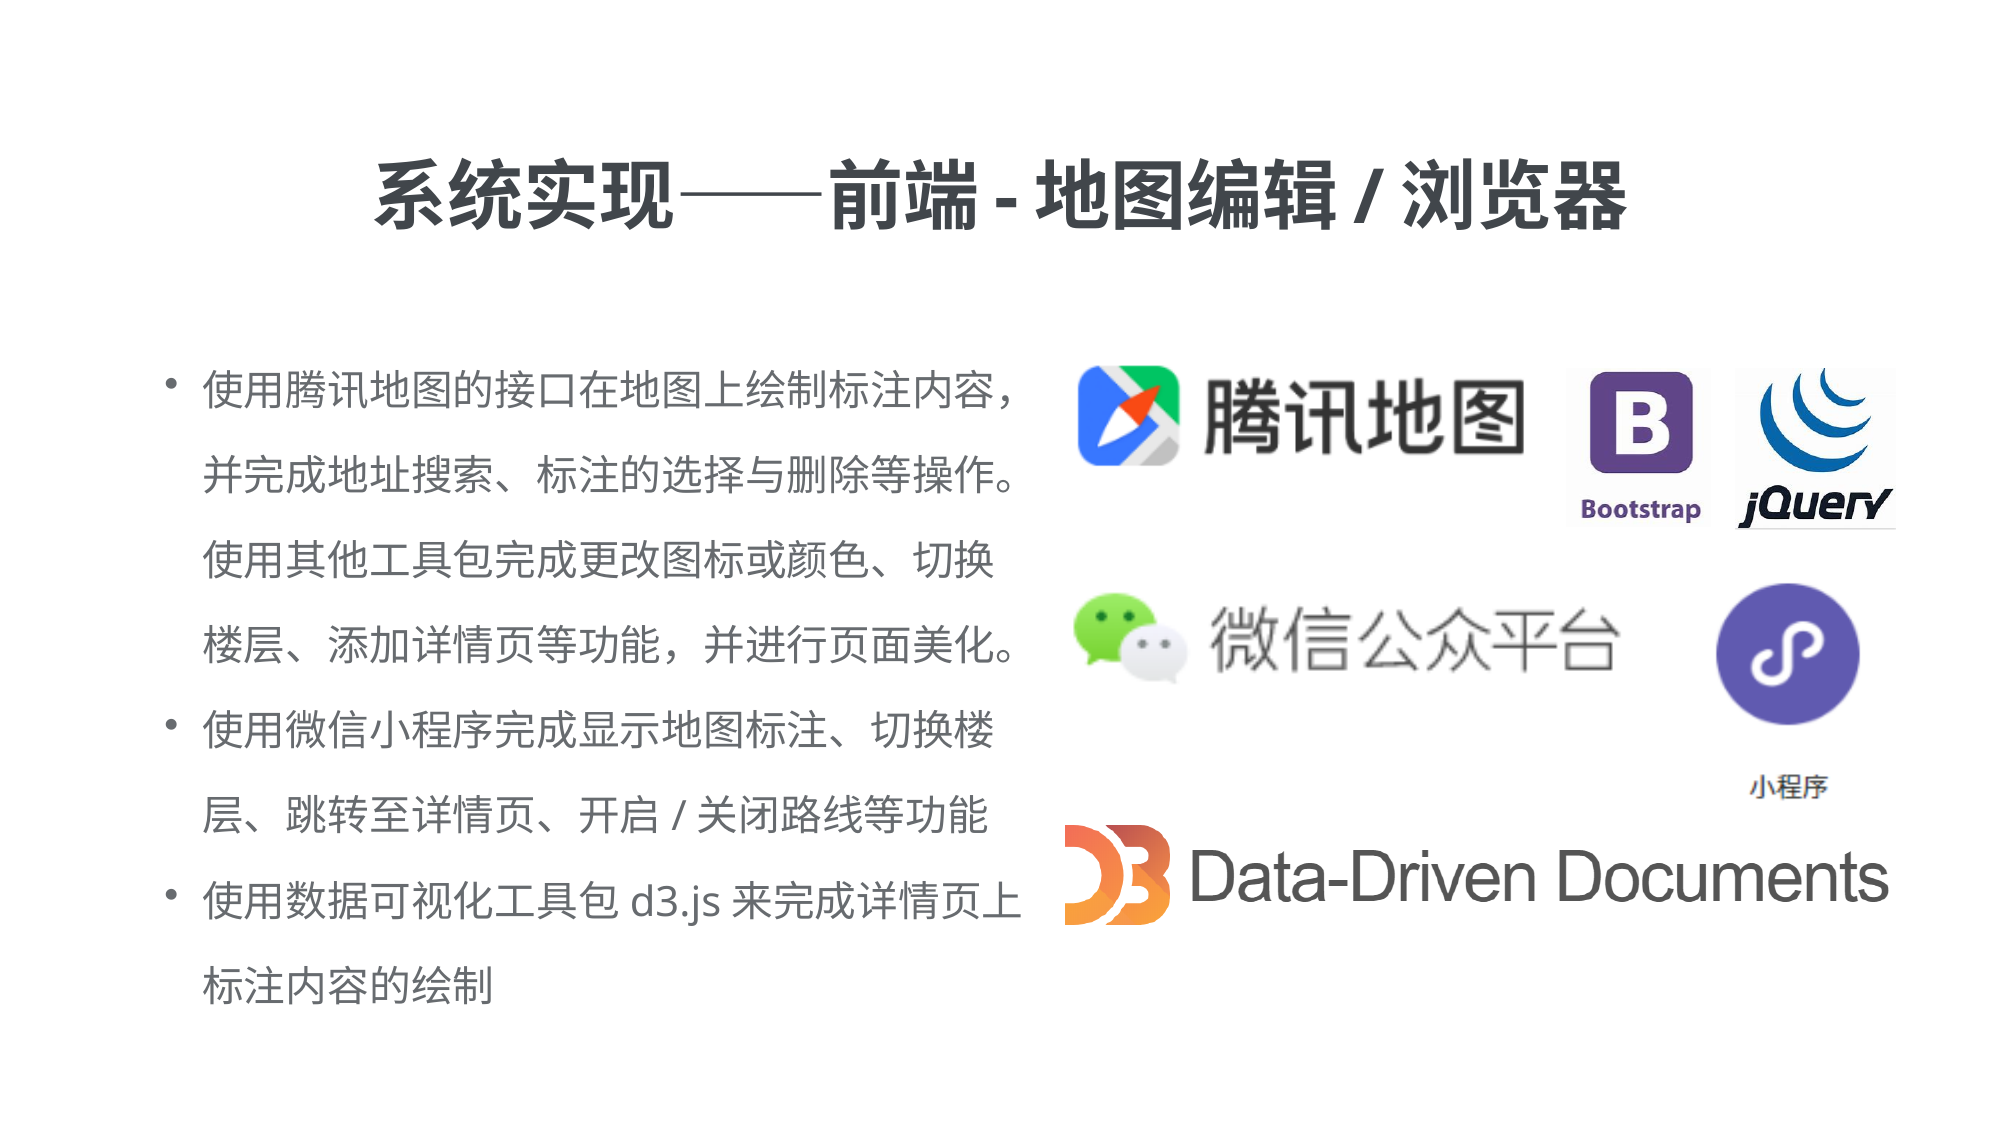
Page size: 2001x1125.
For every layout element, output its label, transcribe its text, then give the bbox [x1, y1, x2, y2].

picture [1735, 368, 1896, 530]
picture [1049, 564, 1896, 938]
text_box 使用腾讯地图的接口在地图上绘制标注内容，并完成地址搜索、标注的选择与删除等操作。使用其他工具包完成更改图标或颜色、切换楼层、添加详情页等功能，并进行页面美化。 使用微信小程序完成显示地图标注、切换楼层、跳转至详情页、开启/关闭路线等功能 使用数据可视化工具包d3.js来完成详情页上标注内容的绘制 [112, 293, 1050, 1040]
picture [1566, 368, 1711, 528]
picture [1049, 564, 1657, 723]
picture [1049, 327, 1565, 500]
text_box 系统实现——前端-地图编辑/浏览器 [166, 104, 1834, 248]
